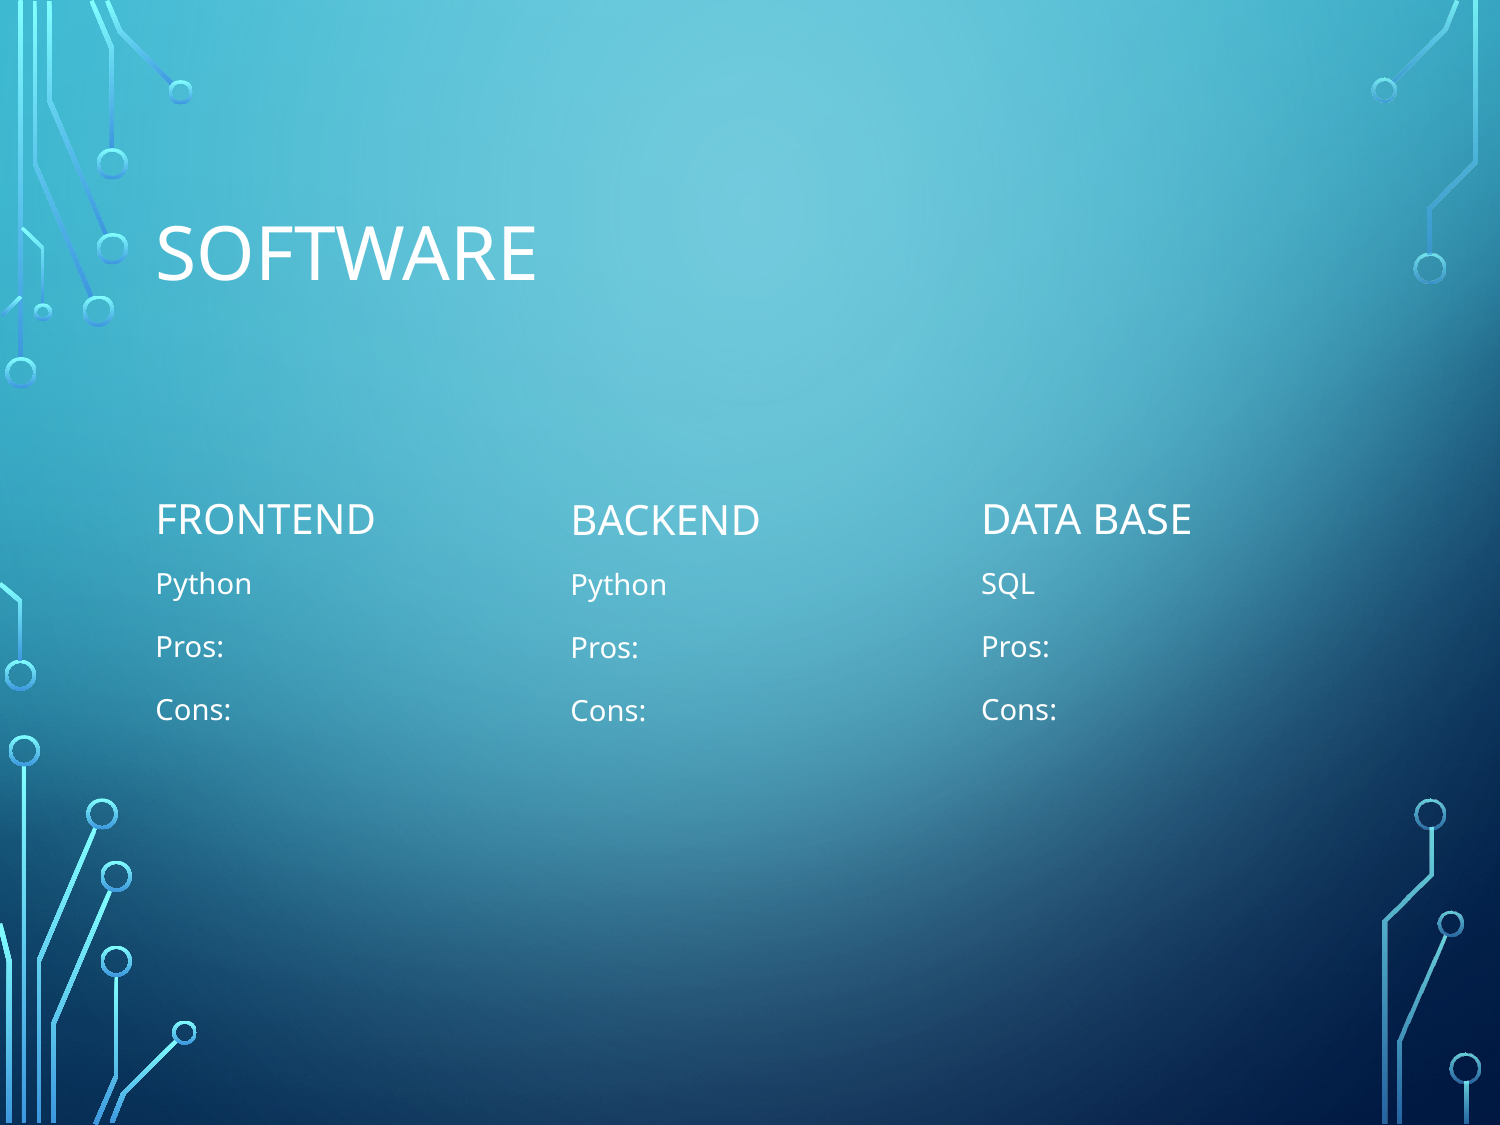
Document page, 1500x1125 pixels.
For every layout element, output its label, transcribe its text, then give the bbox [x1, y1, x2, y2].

list Python Pros: Cons: [555, 551, 948, 951]
list SQL Pros: Cons: [966, 551, 1360, 950]
list Backend [555, 439, 948, 551]
list Frontend [140, 438, 534, 551]
list Python Pros: Cons: [140, 551, 534, 950]
list Data base [966, 438, 1360, 551]
title Software [140, 99, 1360, 413]
